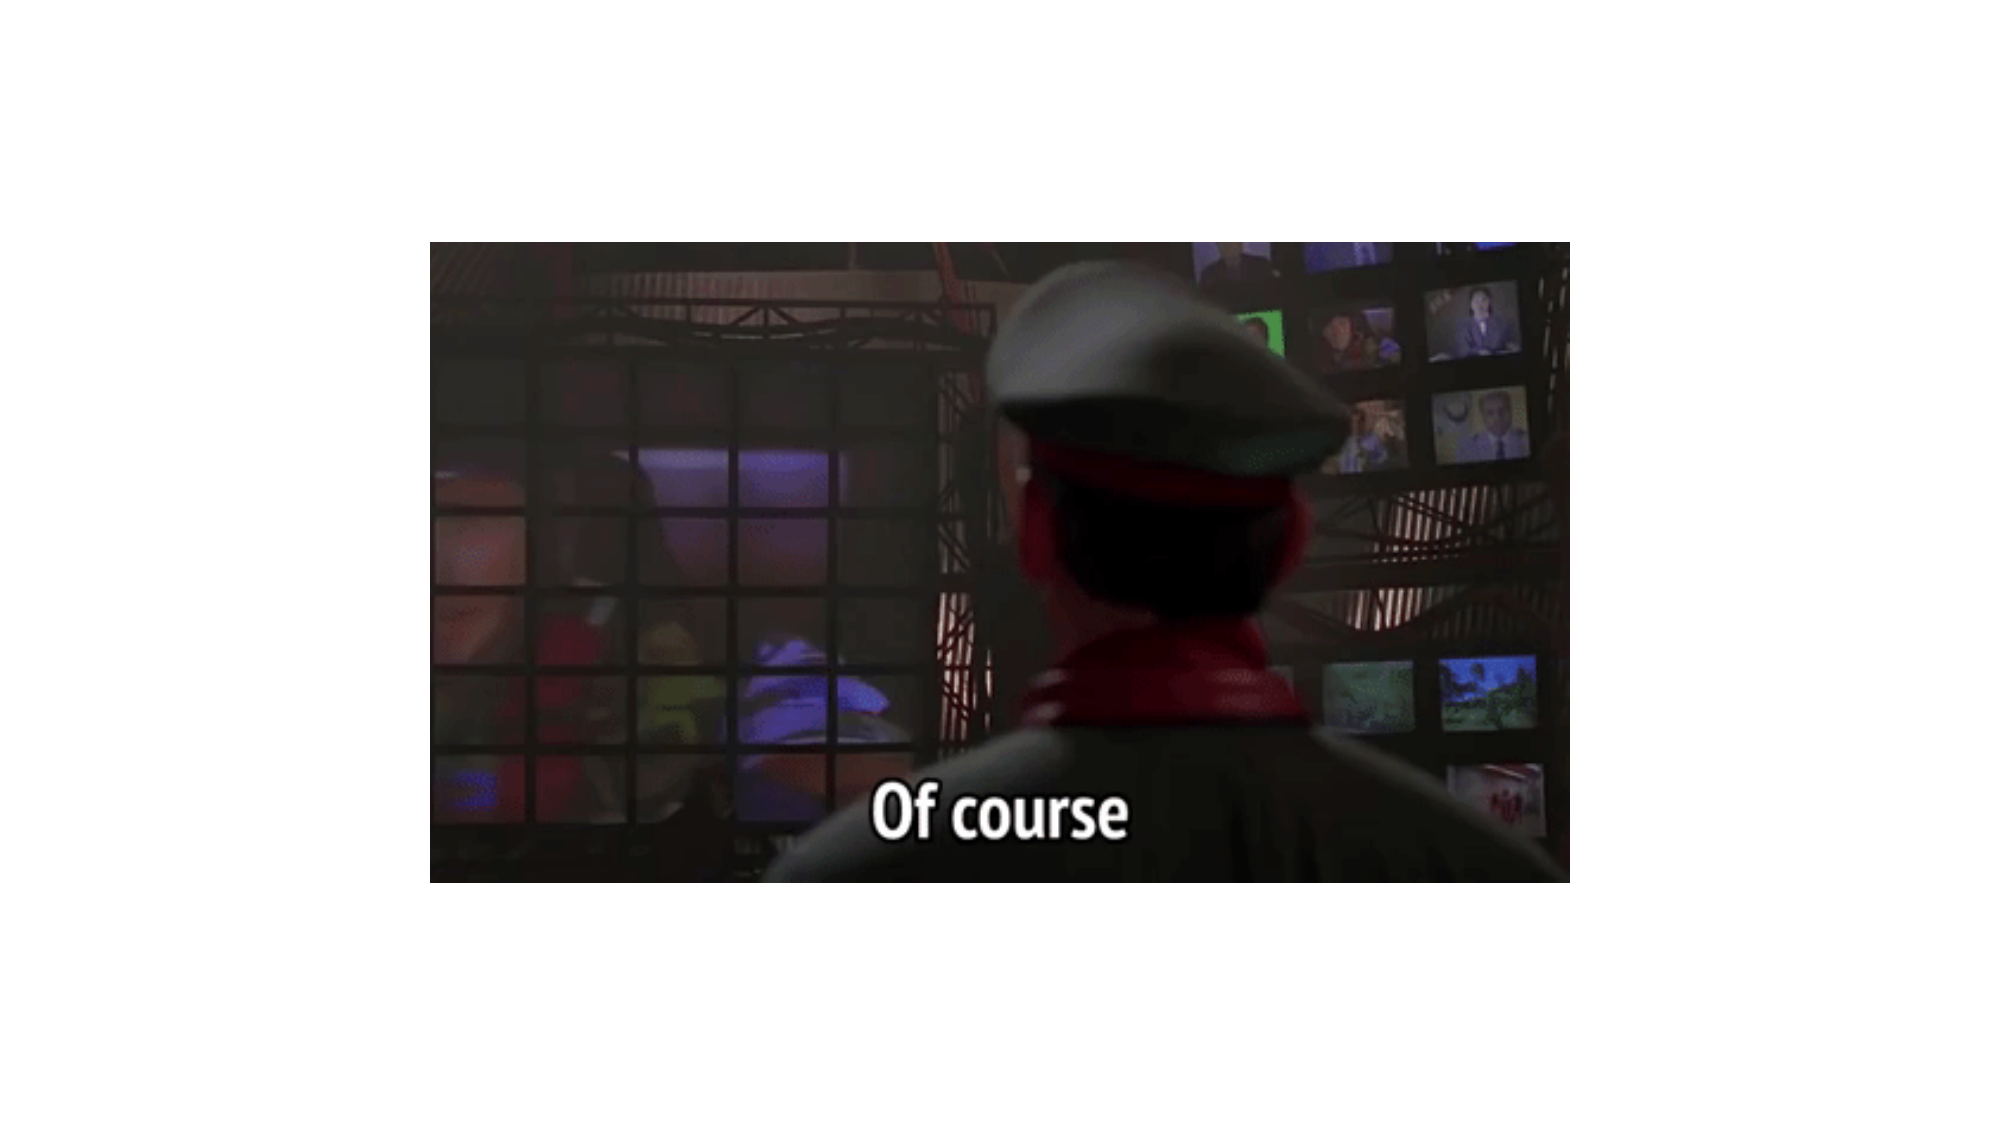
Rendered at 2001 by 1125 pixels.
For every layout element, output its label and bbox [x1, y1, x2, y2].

picture [430, 241, 1570, 883]
